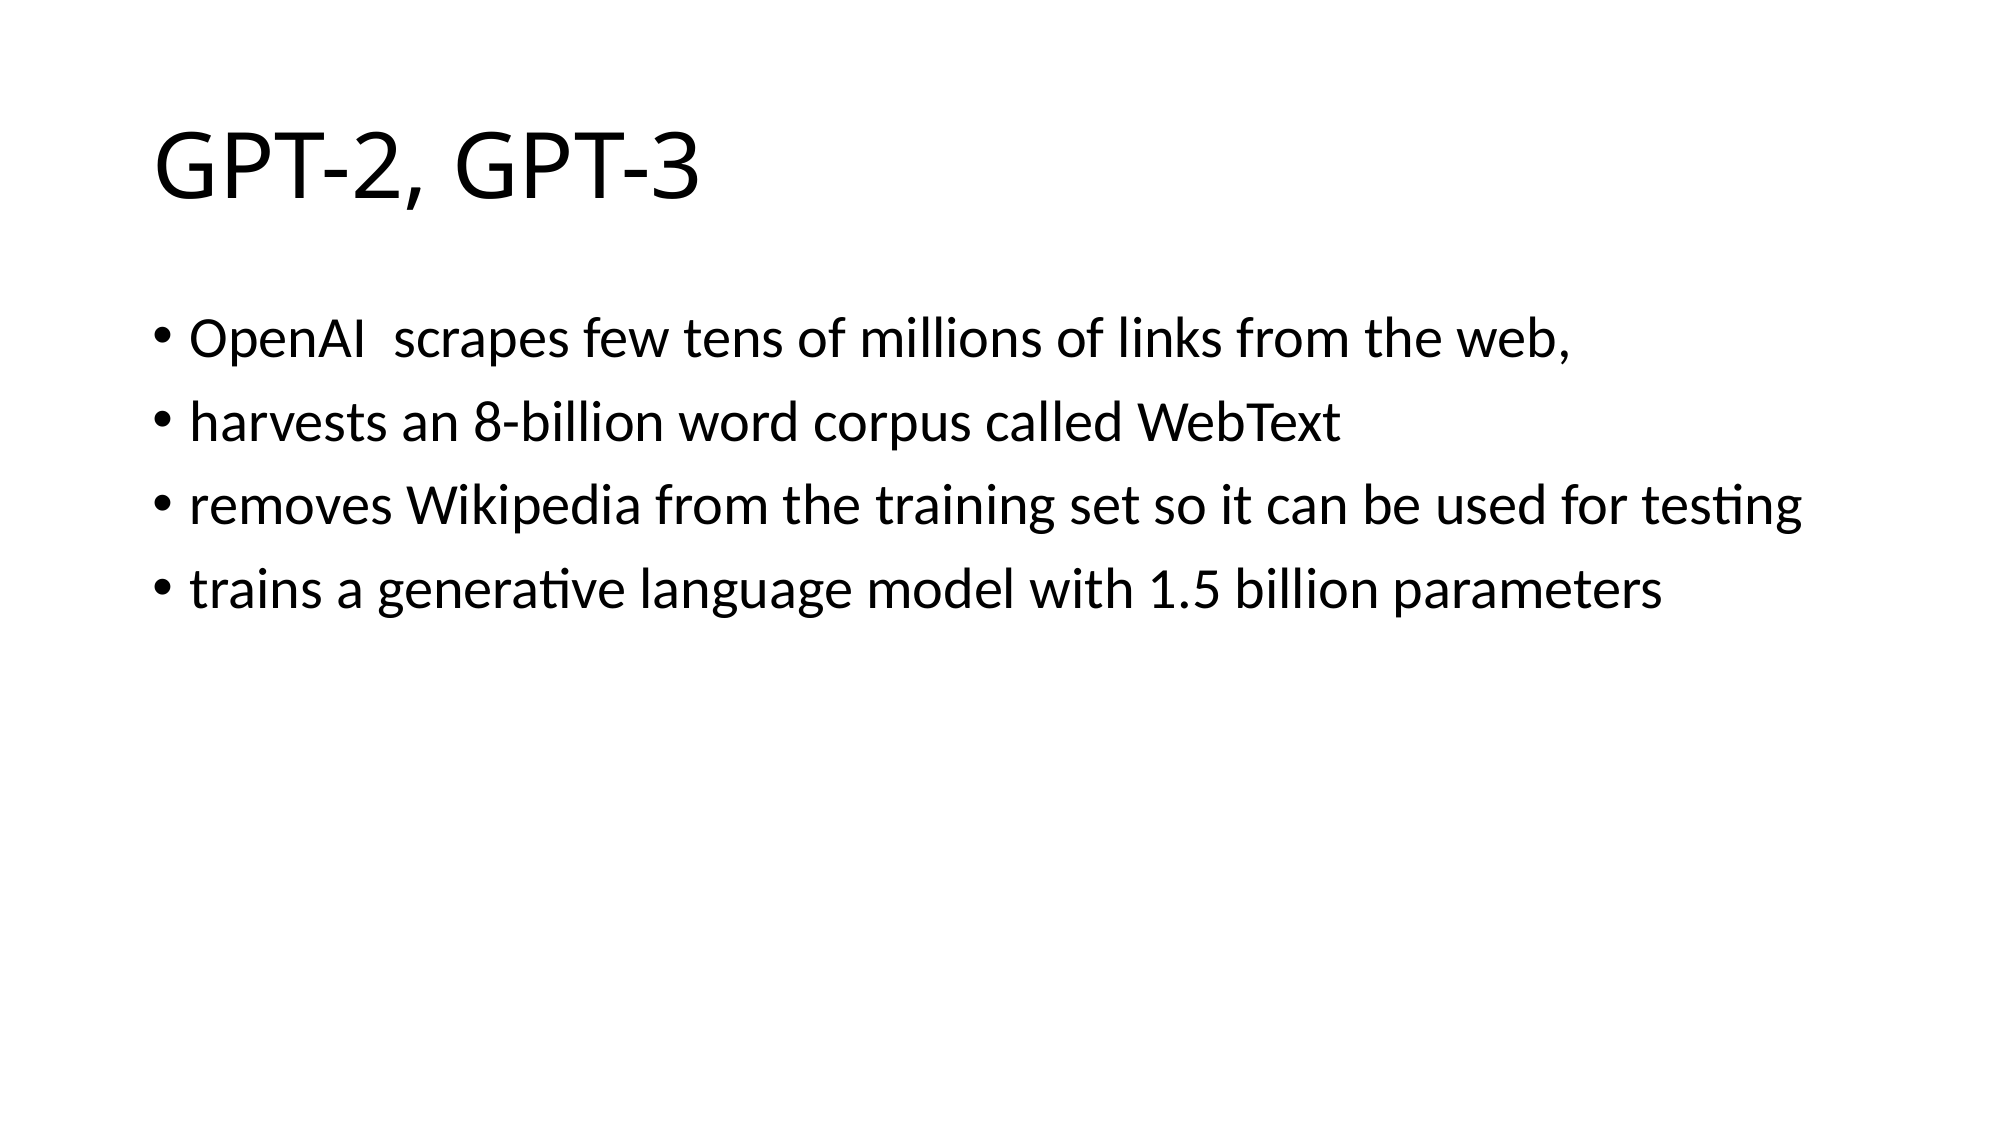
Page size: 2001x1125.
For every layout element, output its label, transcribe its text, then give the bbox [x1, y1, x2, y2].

title GPT-2, GPT-3 [137, 59, 1863, 278]
list OpenAI scrapes few tens of millions of links from the web, harvests an 8-billion word corpus called WebText removes Wikipedia from the training set so it can be used for testing trains a generative language model with 1.5 billion parameters [137, 299, 1863, 1014]
